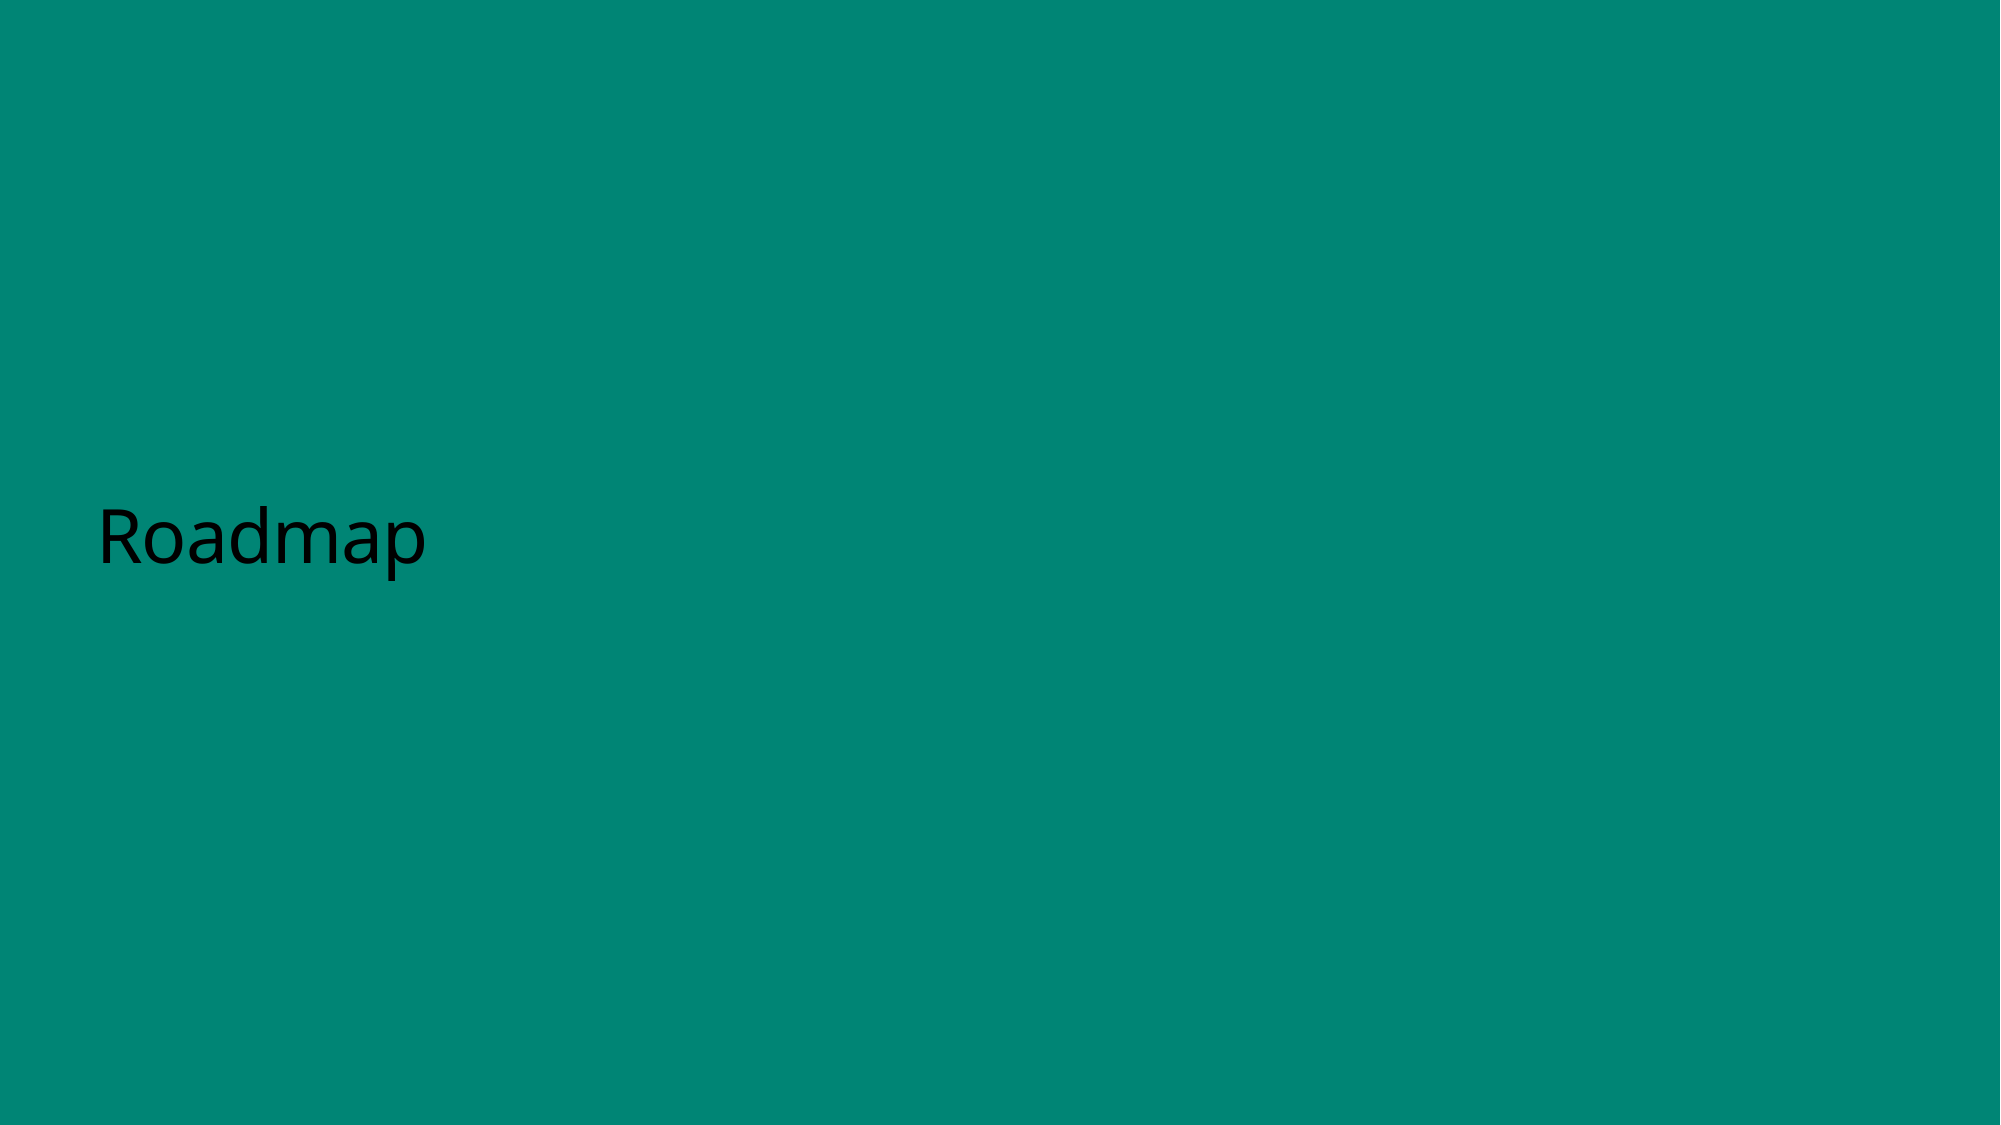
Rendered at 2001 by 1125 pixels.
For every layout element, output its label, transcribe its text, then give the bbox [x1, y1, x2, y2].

title Roadmap [96, 498, 1596, 580]
